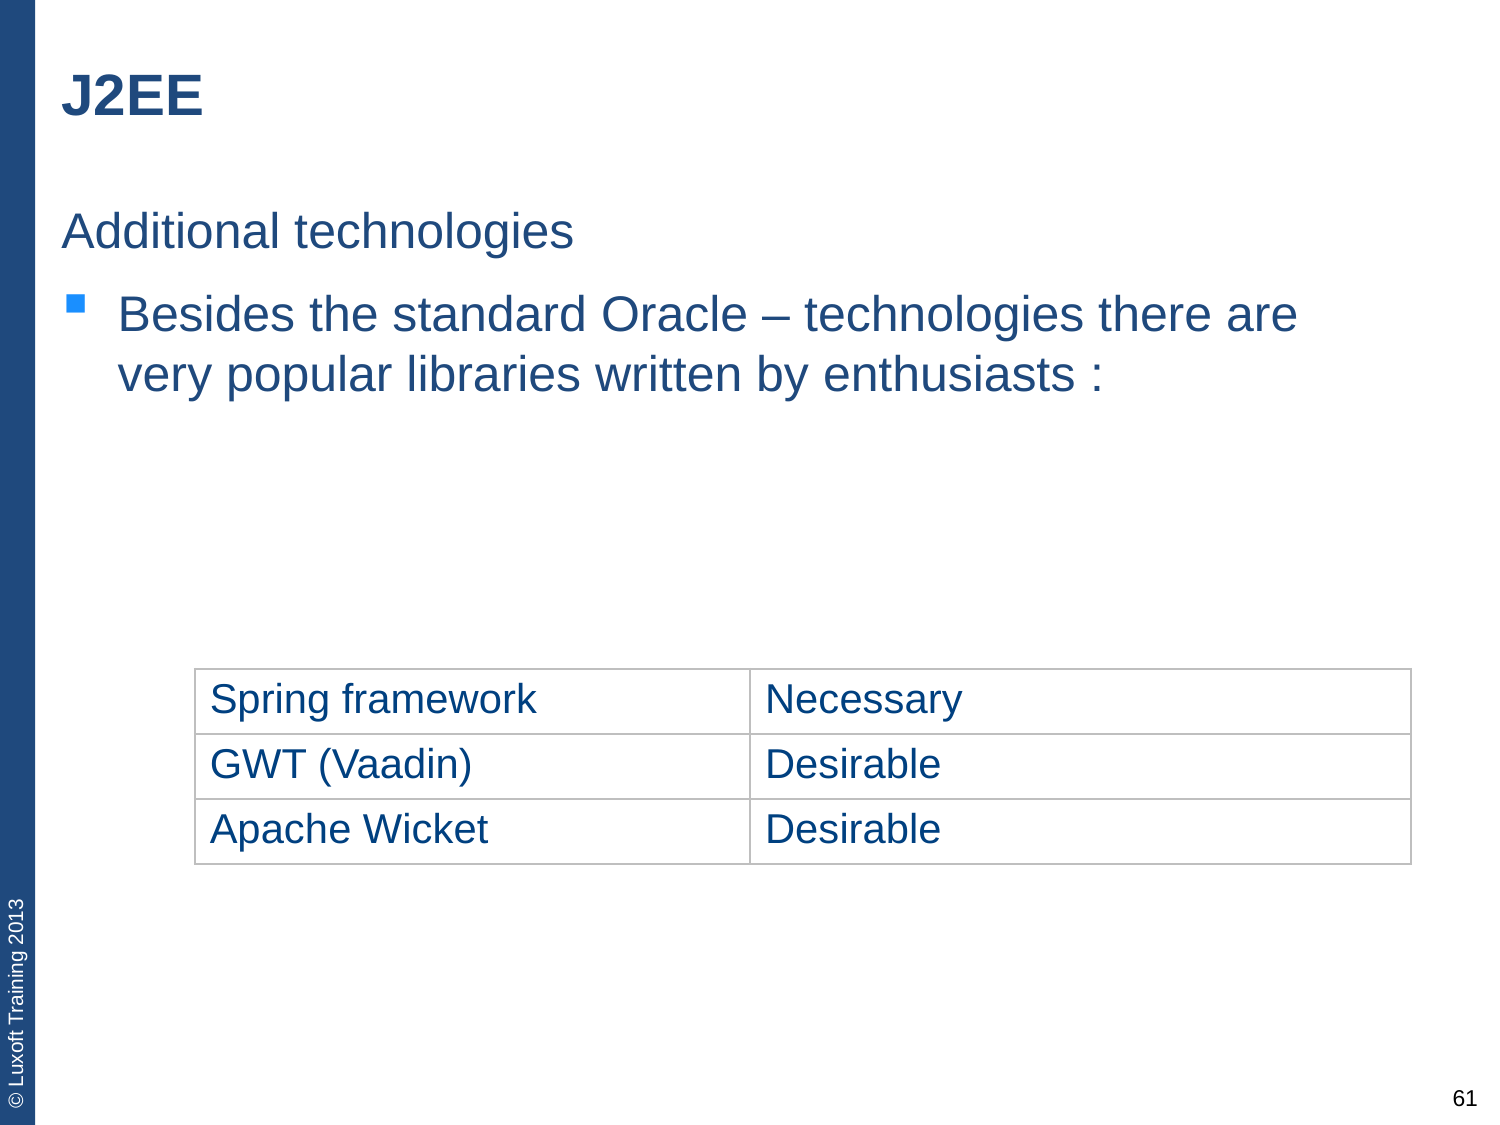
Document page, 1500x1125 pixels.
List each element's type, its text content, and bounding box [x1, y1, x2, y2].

table_cell Apache Wicket [196, 800, 749, 863]
list Additional technologies Besides the standard Oracle – technologies there are very popular libraries written by enthusiasts : [46, 191, 1397, 907]
table_header Necessary [751, 670, 1410, 733]
text_box [76, 160, 1425, 256]
title J2EE [46, 20, 1397, 165]
table_cell GWT (Vaadin) [196, 735, 749, 798]
table_header Spring framework [196, 670, 749, 733]
table_cell Desirable [751, 735, 1410, 798]
table_cell Desirable [751, 800, 1410, 863]
